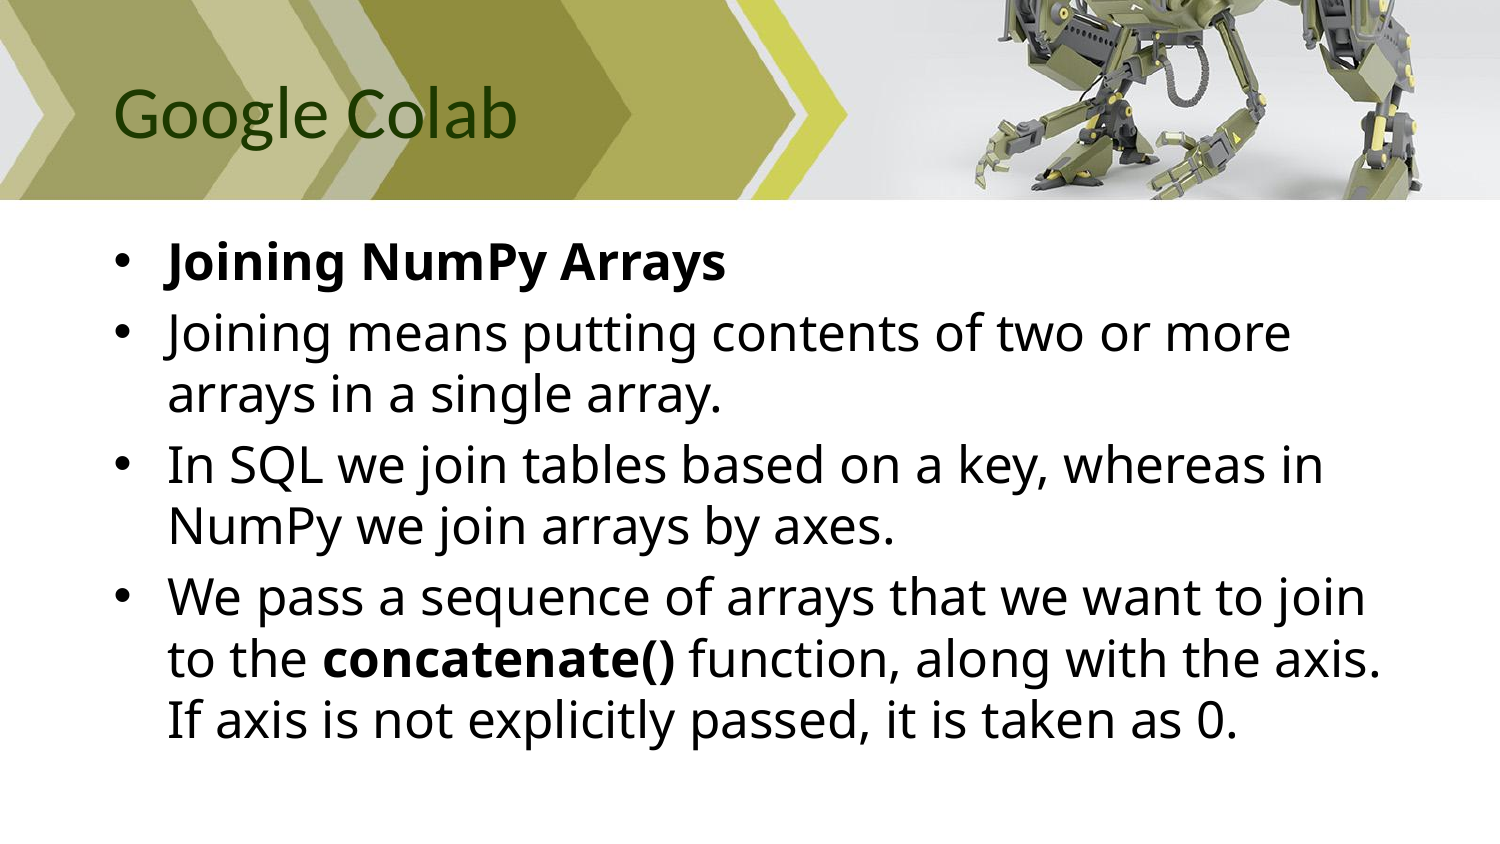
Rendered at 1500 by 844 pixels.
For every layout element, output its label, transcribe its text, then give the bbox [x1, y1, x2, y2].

list Joining NumPy Arrays Joining means putting contents of two or more arrays in a single array. In SQL we join tables based on a key, whereas in NumPy we join arrays by axes. We pass a sequence of arrays that we want to join to the concatenate() function, along with the axis. If axis is not explicitly passed, it is taken as 0. [98, 221, 1402, 798]
picture [0, 0, 1500, 844]
title Google Colab [98, 46, 1402, 172]
